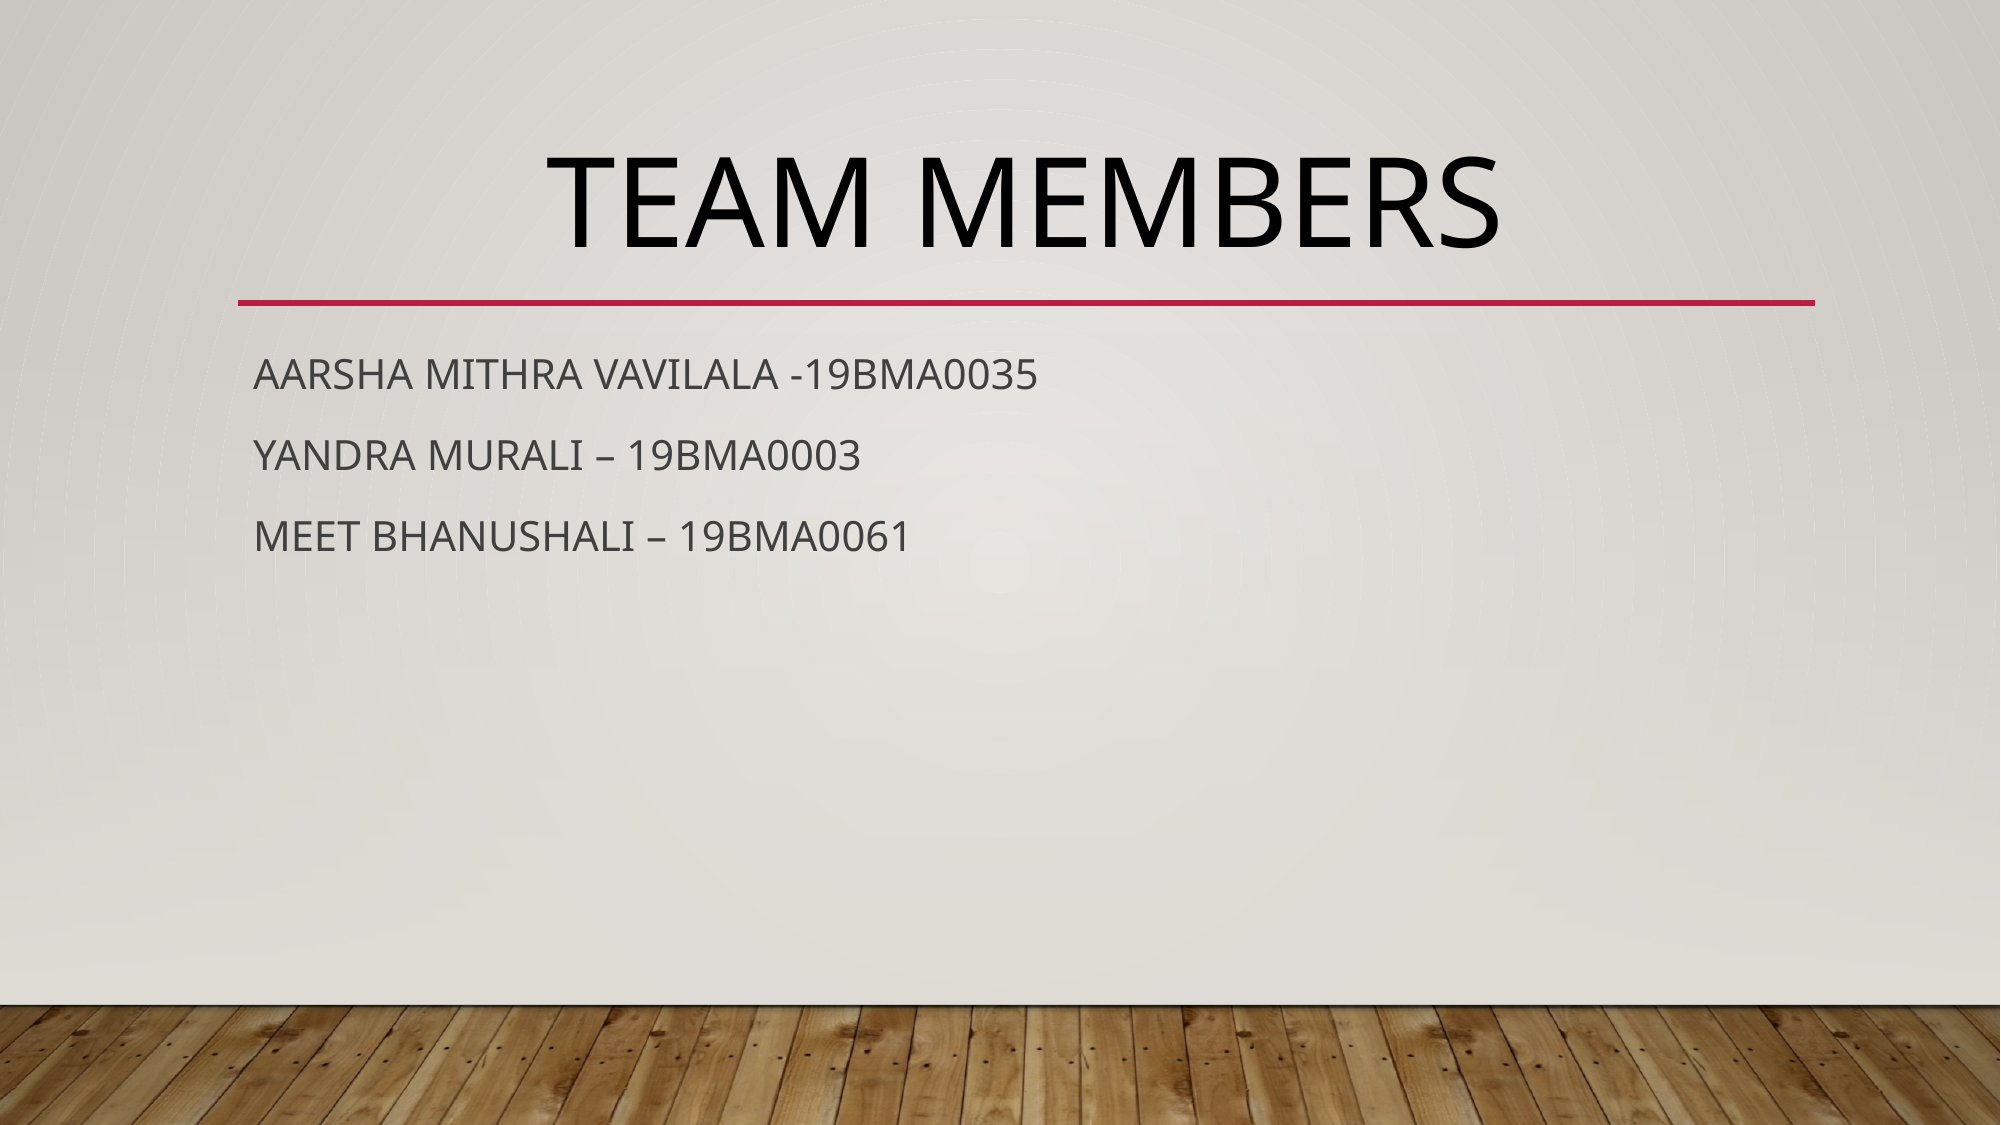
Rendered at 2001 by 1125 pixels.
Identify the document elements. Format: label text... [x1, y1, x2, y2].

picture [0, 1005, 2000, 1125]
list AARSHA MITHRA VAVILALA -19BMA0035 YANDRA MURALI – 19BMA0003 MEET BHANUSHALI – 19BMA0061 [238, 330, 1814, 897]
title TEAM MEMBERS [238, 131, 1814, 305]
